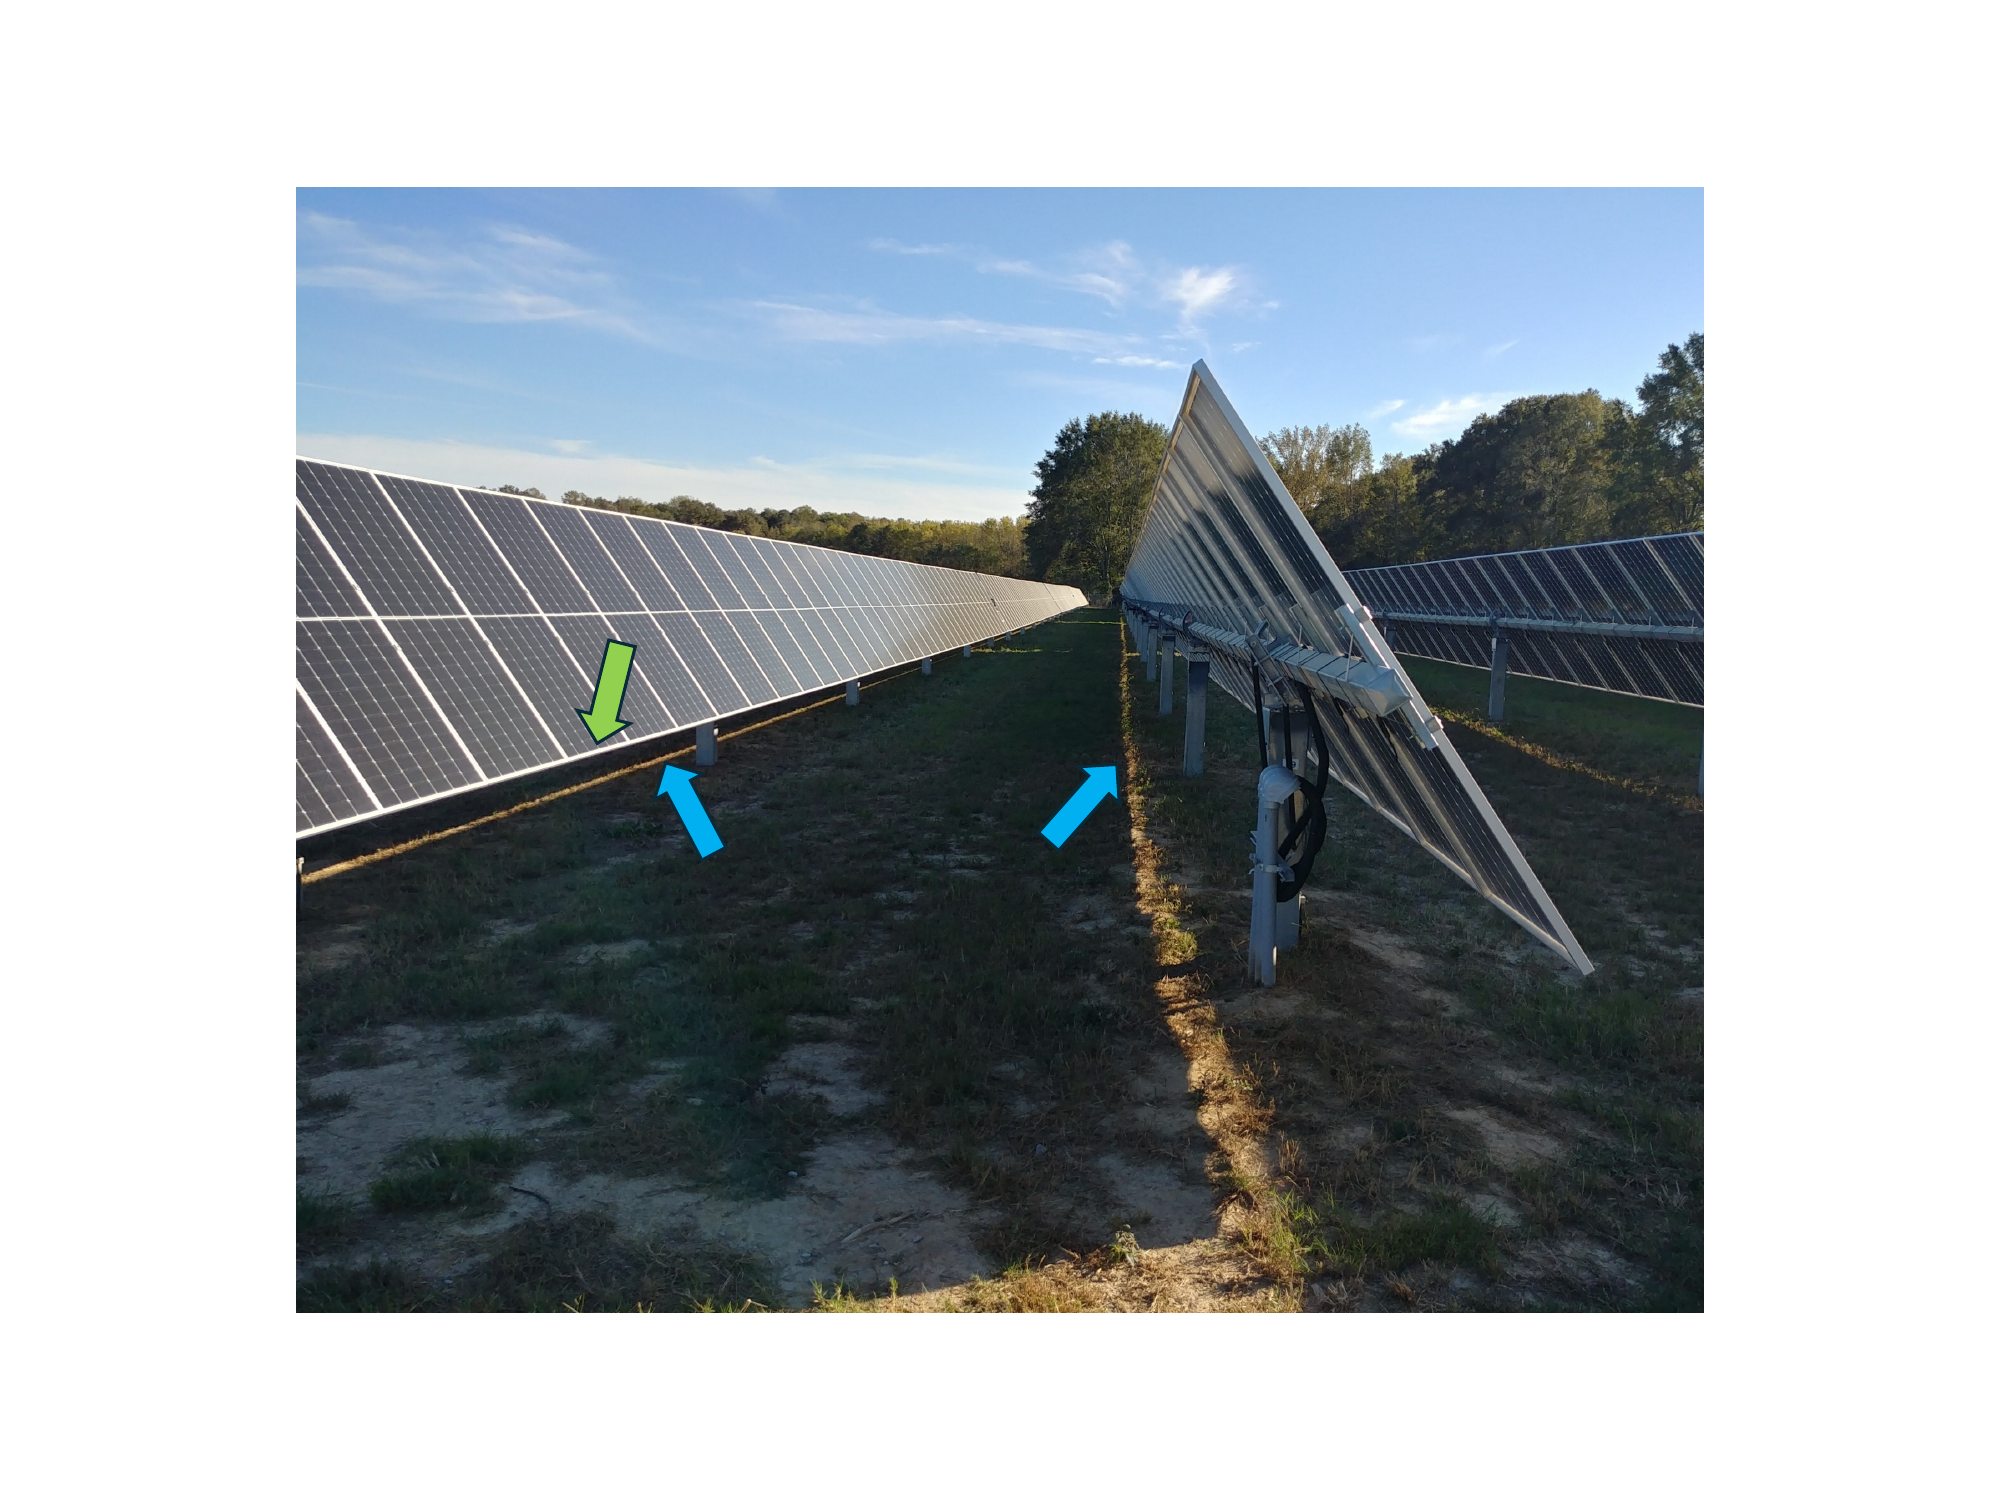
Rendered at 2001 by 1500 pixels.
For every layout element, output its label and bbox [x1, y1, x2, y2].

picture [296, 186, 1704, 1313]
